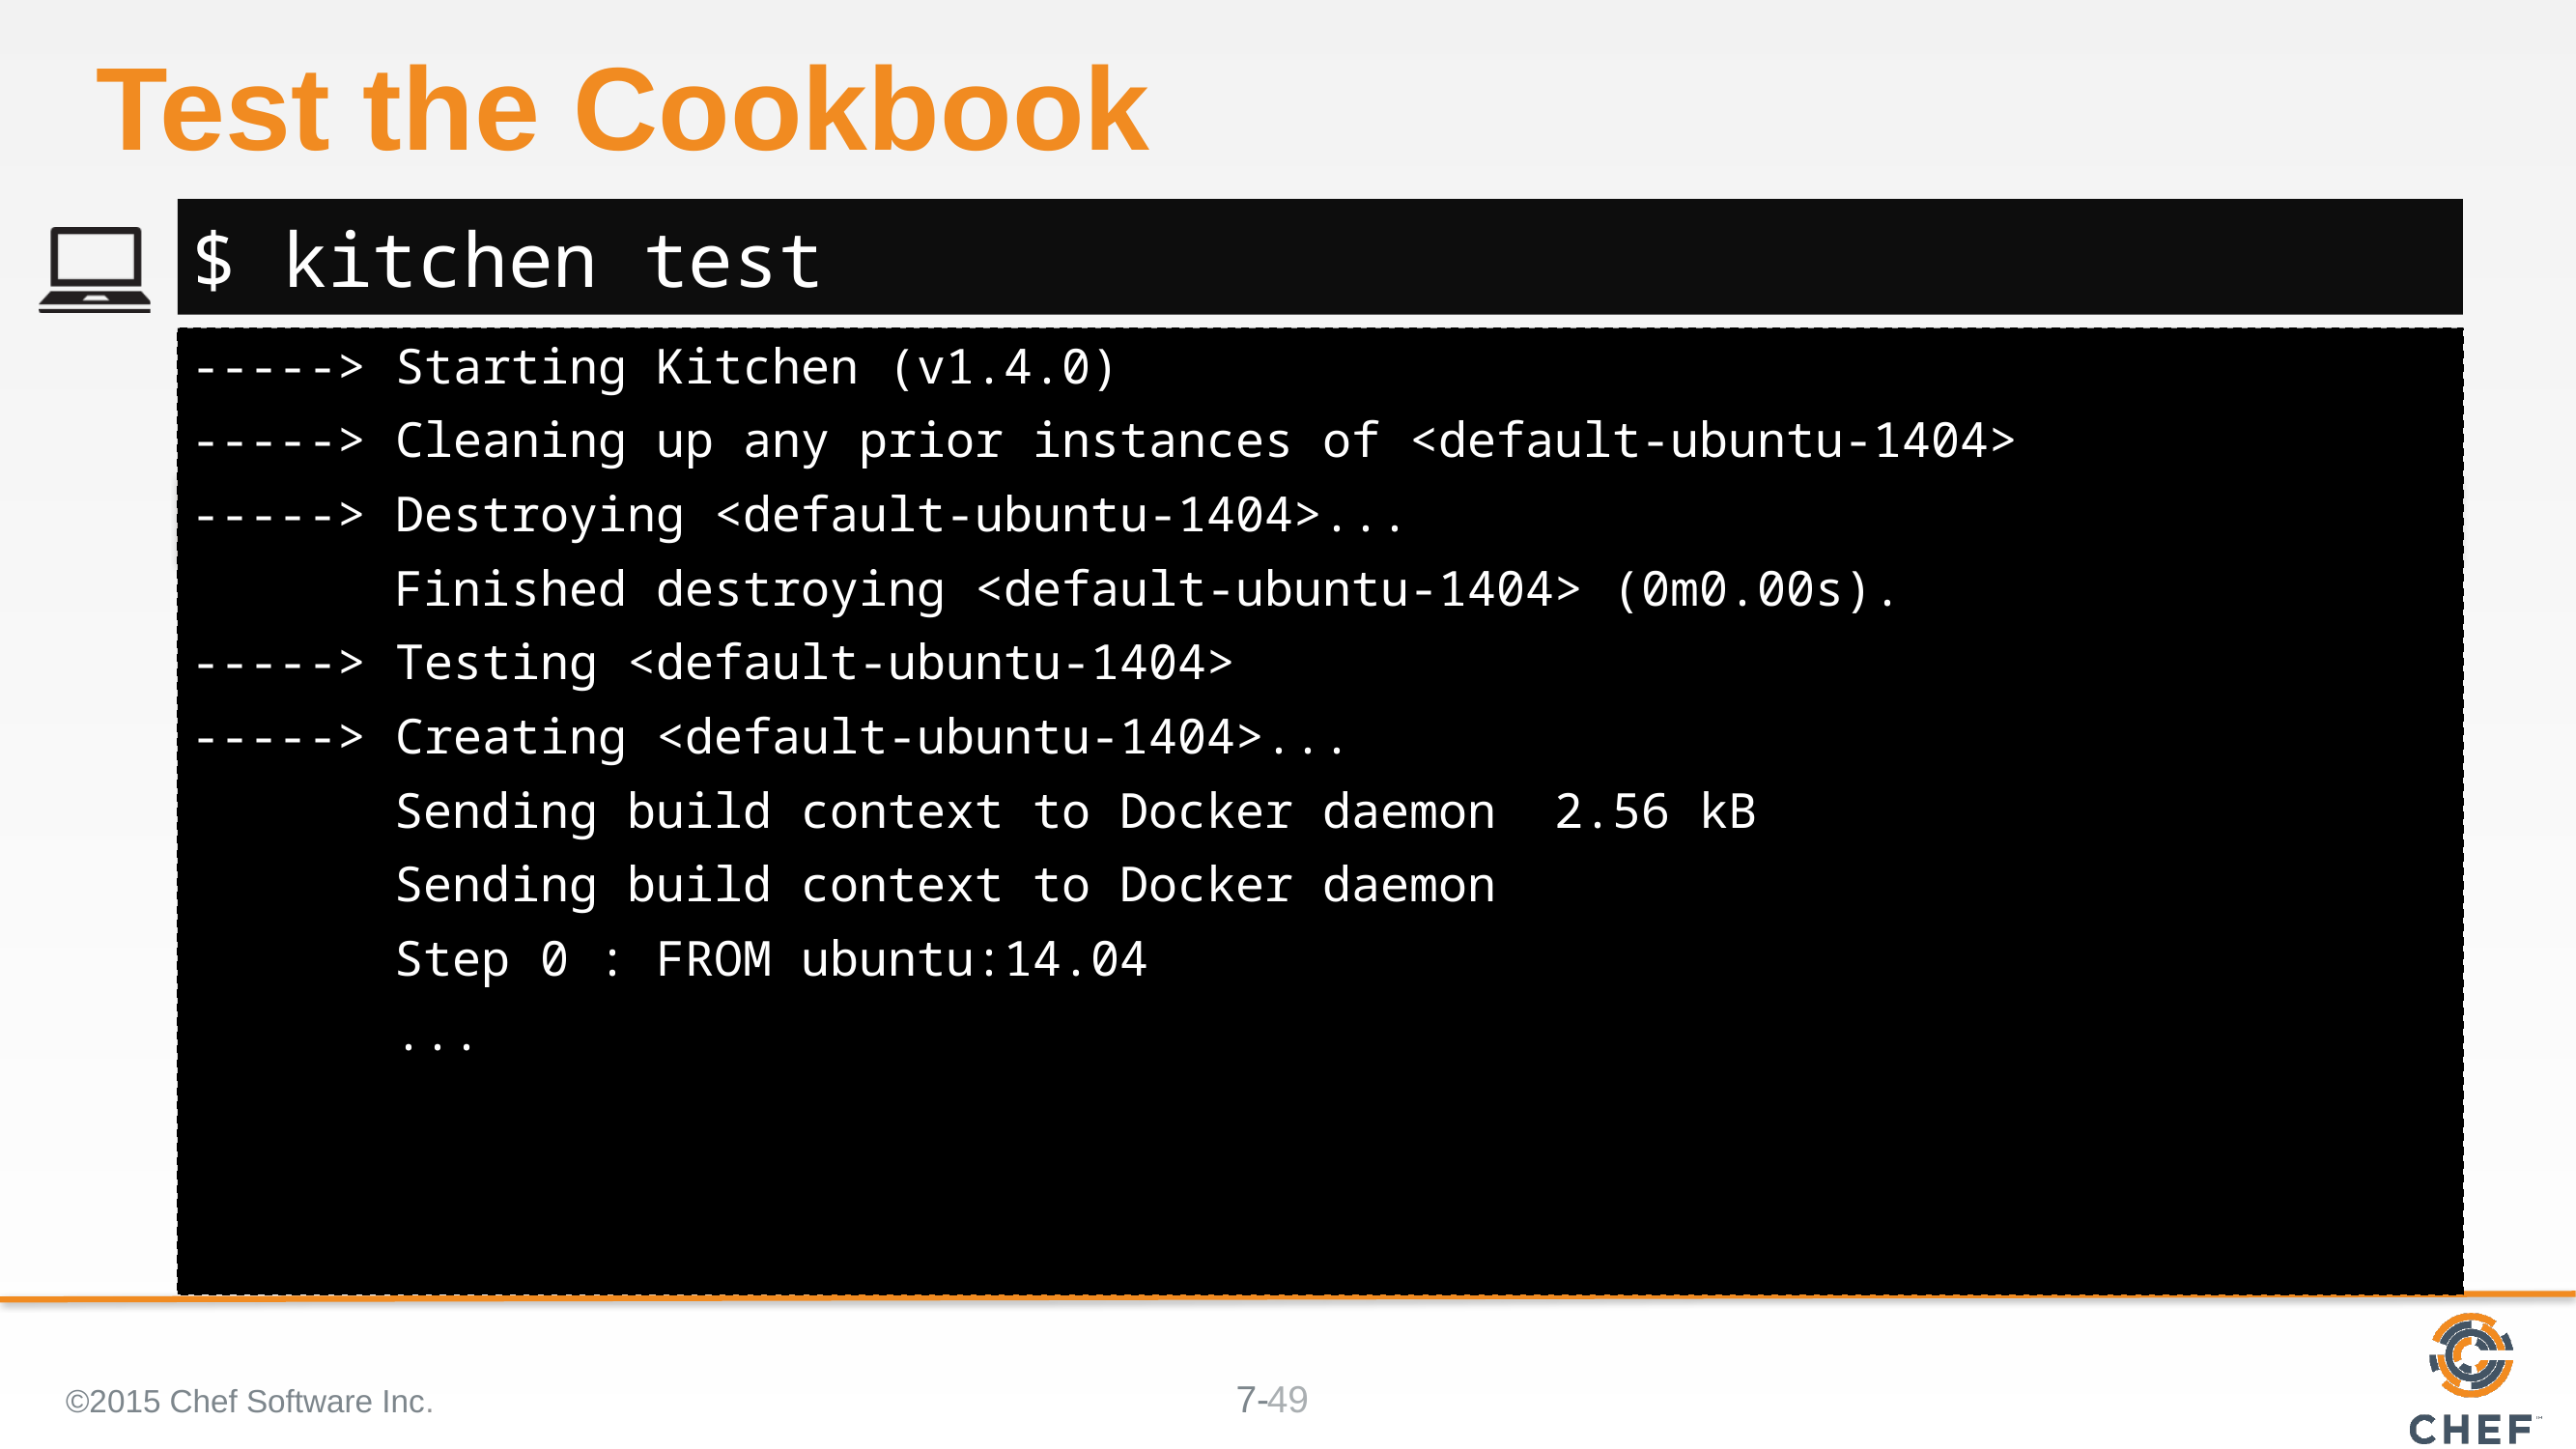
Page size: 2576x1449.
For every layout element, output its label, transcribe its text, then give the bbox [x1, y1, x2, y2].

footer ©2015 Chef Software Inc. [51, 1359, 952, 1440]
title Test the Cookbook [96, 48, 2463, 180]
picture [2399, 1297, 2550, 1449]
slide_number 49 [998, 1359, 1578, 1437]
list -----> Starting Kitchen (v1.4.0) -----> Cleaning up any prior instances of <default-ubuntu-1404> -----> Destroying <default-ubuntu-1404>... Finished destroying <default-ubuntu-1404> (0m0.00s). -----> Testing <default-ubuntu-1404> -----> Creating <default-ubuntu-1404>... Sending build context to Docker daemon 2.56 kB Sending build context to Docker daemon Step 0 : FROM ubuntu:14.04 ... [177, 327, 2464, 1295]
list $ kitchen test [177, 198, 2463, 315]
